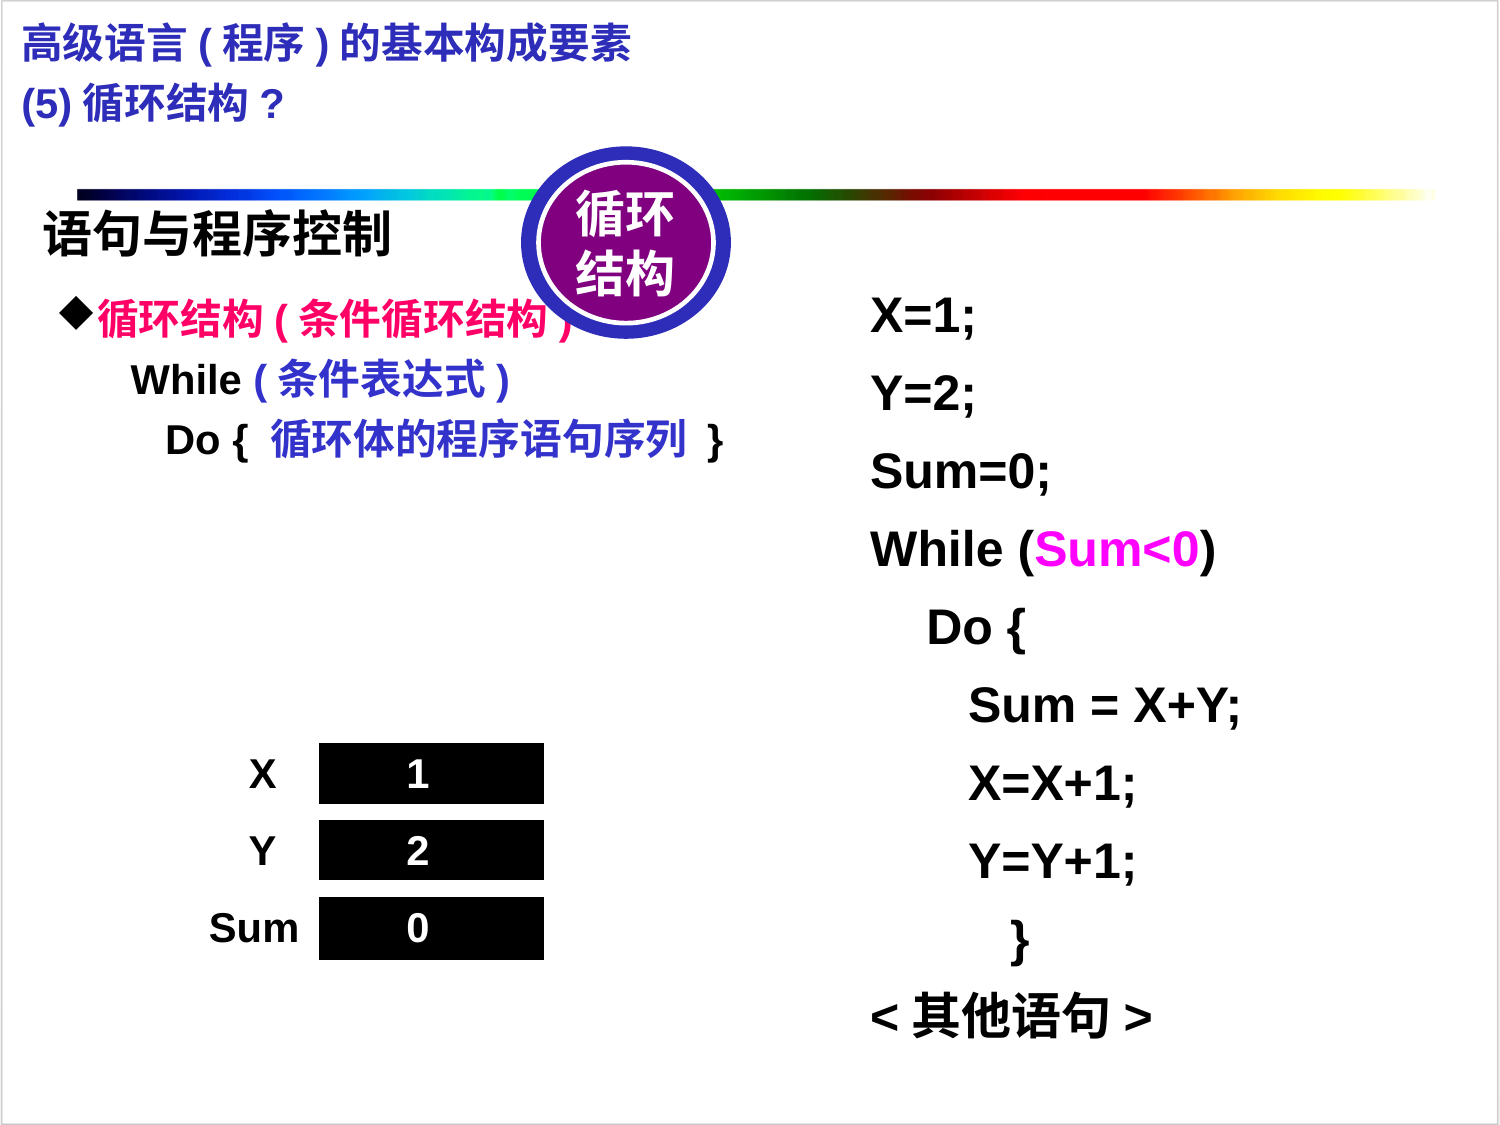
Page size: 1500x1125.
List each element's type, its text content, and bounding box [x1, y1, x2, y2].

text_box 语句与程序控制 [27, 195, 408, 271]
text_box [233, 815, 544, 882]
text_box 高级语言(程序)的基本构成要素 (5)循环结构? [6, 0, 647, 135]
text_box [194, 892, 544, 960]
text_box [520, 146, 732, 340]
text_box X=1; Y=2; Sum=0; While (Sum<0) Do { Sum = X+Y; X=X+1; Y=Y+1; } <其他语句> [811, 257, 1460, 1052]
picture [0, 0, 1500, 1125]
text_box 循环结构(条件循环结构) While (条件表达式) Do { 循环体的程序语句序列 } [40, 275, 811, 471]
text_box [233, 739, 544, 805]
